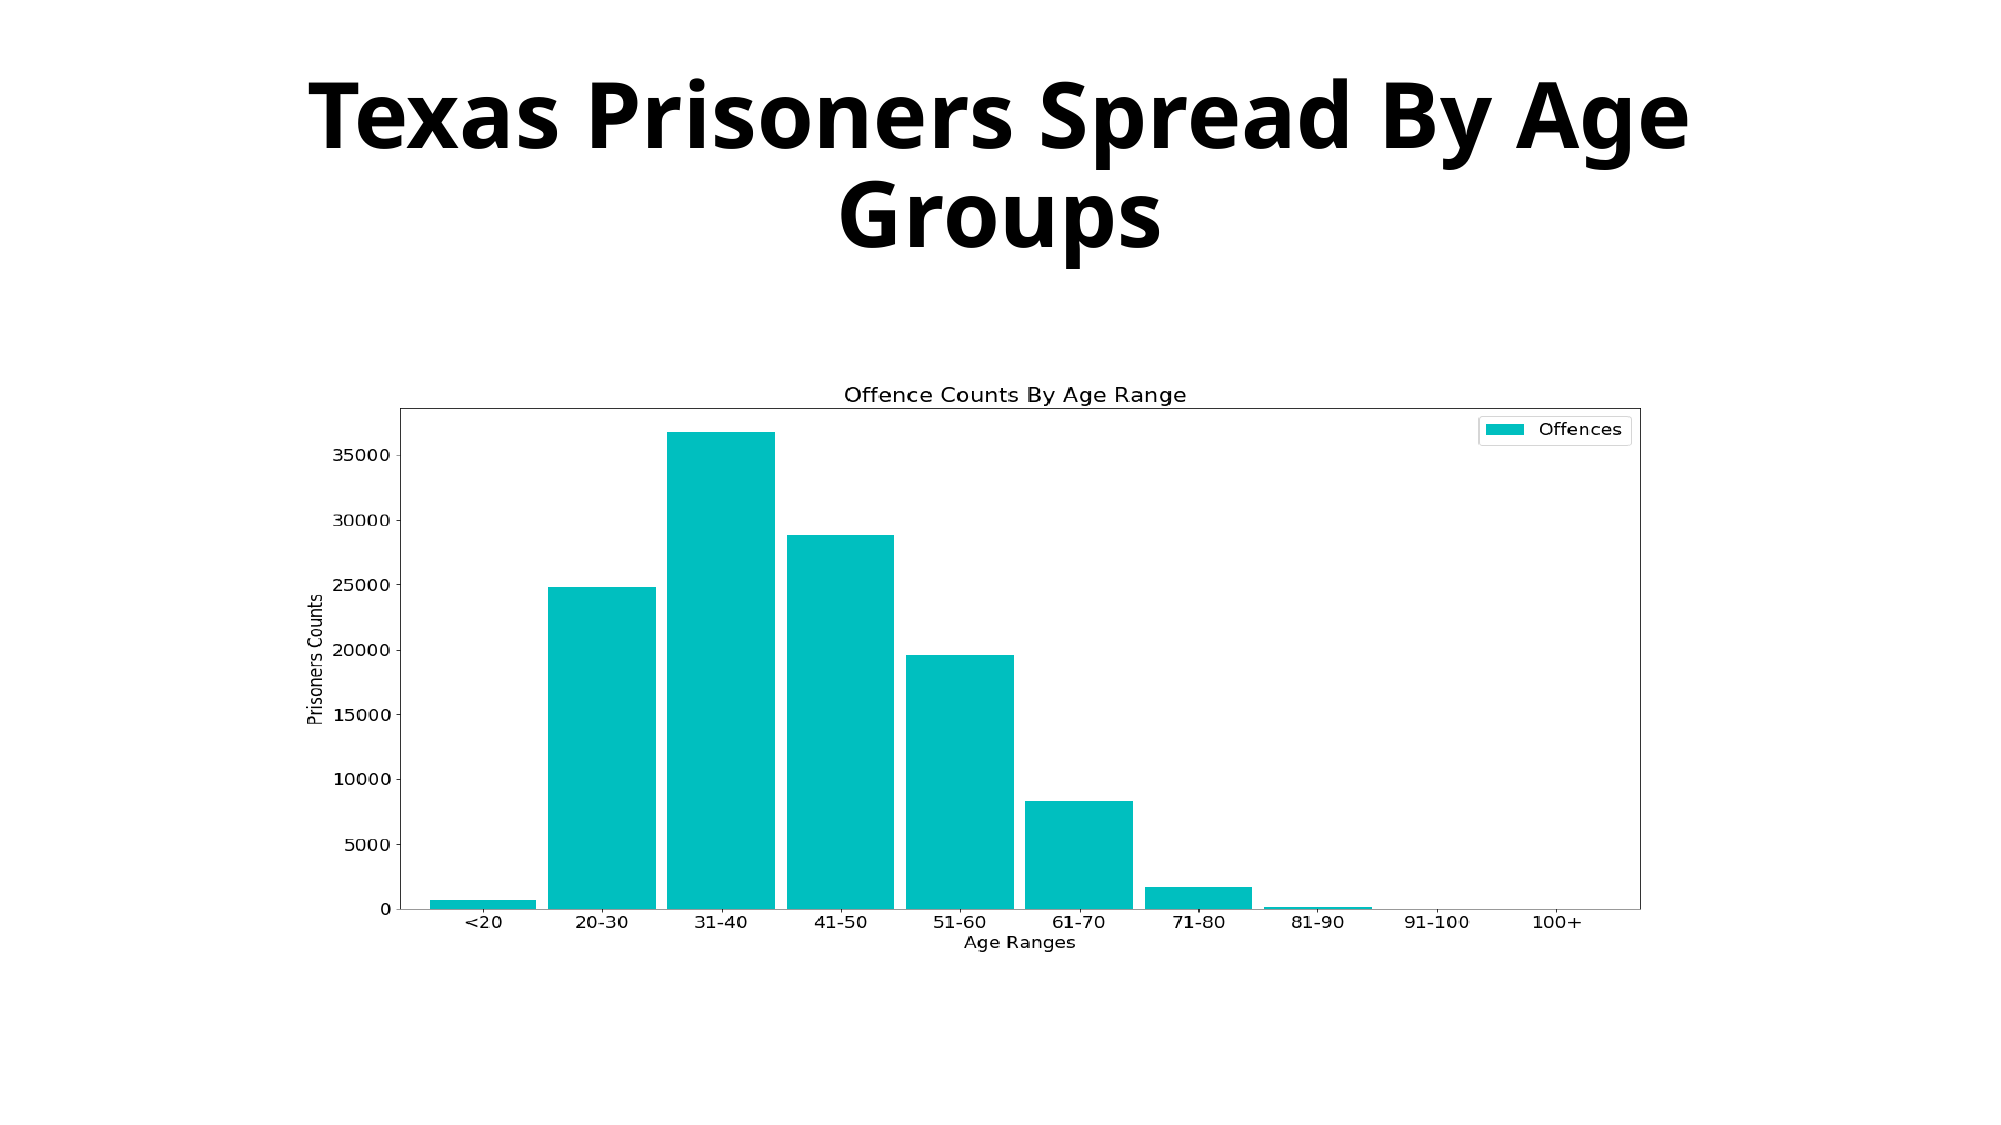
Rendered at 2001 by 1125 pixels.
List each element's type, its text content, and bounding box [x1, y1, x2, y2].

title Texas Prisoners Spread By Age Groups [137, 59, 1863, 278]
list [200, 328, 1800, 991]
